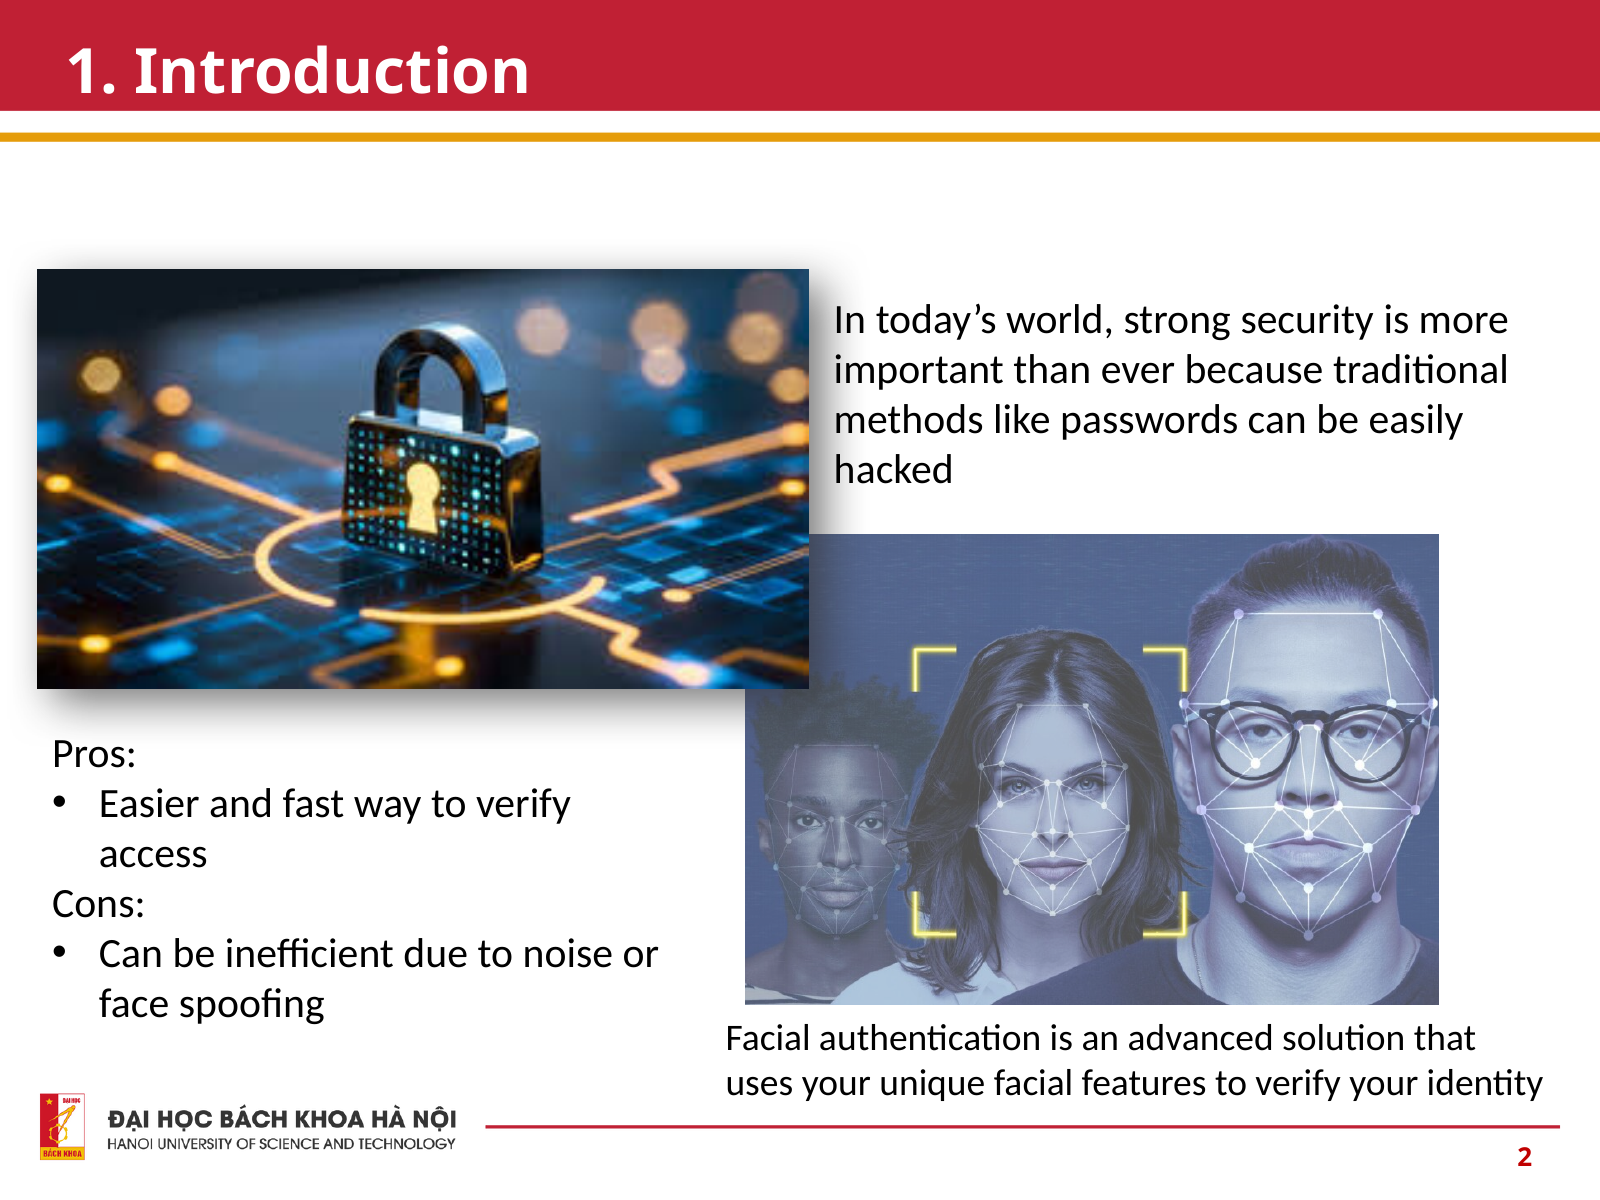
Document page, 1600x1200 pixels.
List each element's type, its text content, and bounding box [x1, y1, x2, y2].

picture [37, 268, 1439, 1006]
text_box 1. Introduction [0, 31, 566, 107]
text_box Facial authentication is an advanced solution that uses your unique facial features to verify your identity [710, 1004, 1564, 1110]
text_box In today’s world, strong security is more important than ever because traditional methods like passwords can be easily hacked [818, 284, 1590, 500]
text_box 2 [1202, 1139, 1533, 1172]
text_box [0, 0, 1600, 1200]
text_box Pros: Easier and fast way to verify access Cons: Can be inefficient due to noise or face spoofing [37, 718, 677, 1034]
text_box [0, 912, 678, 1047]
